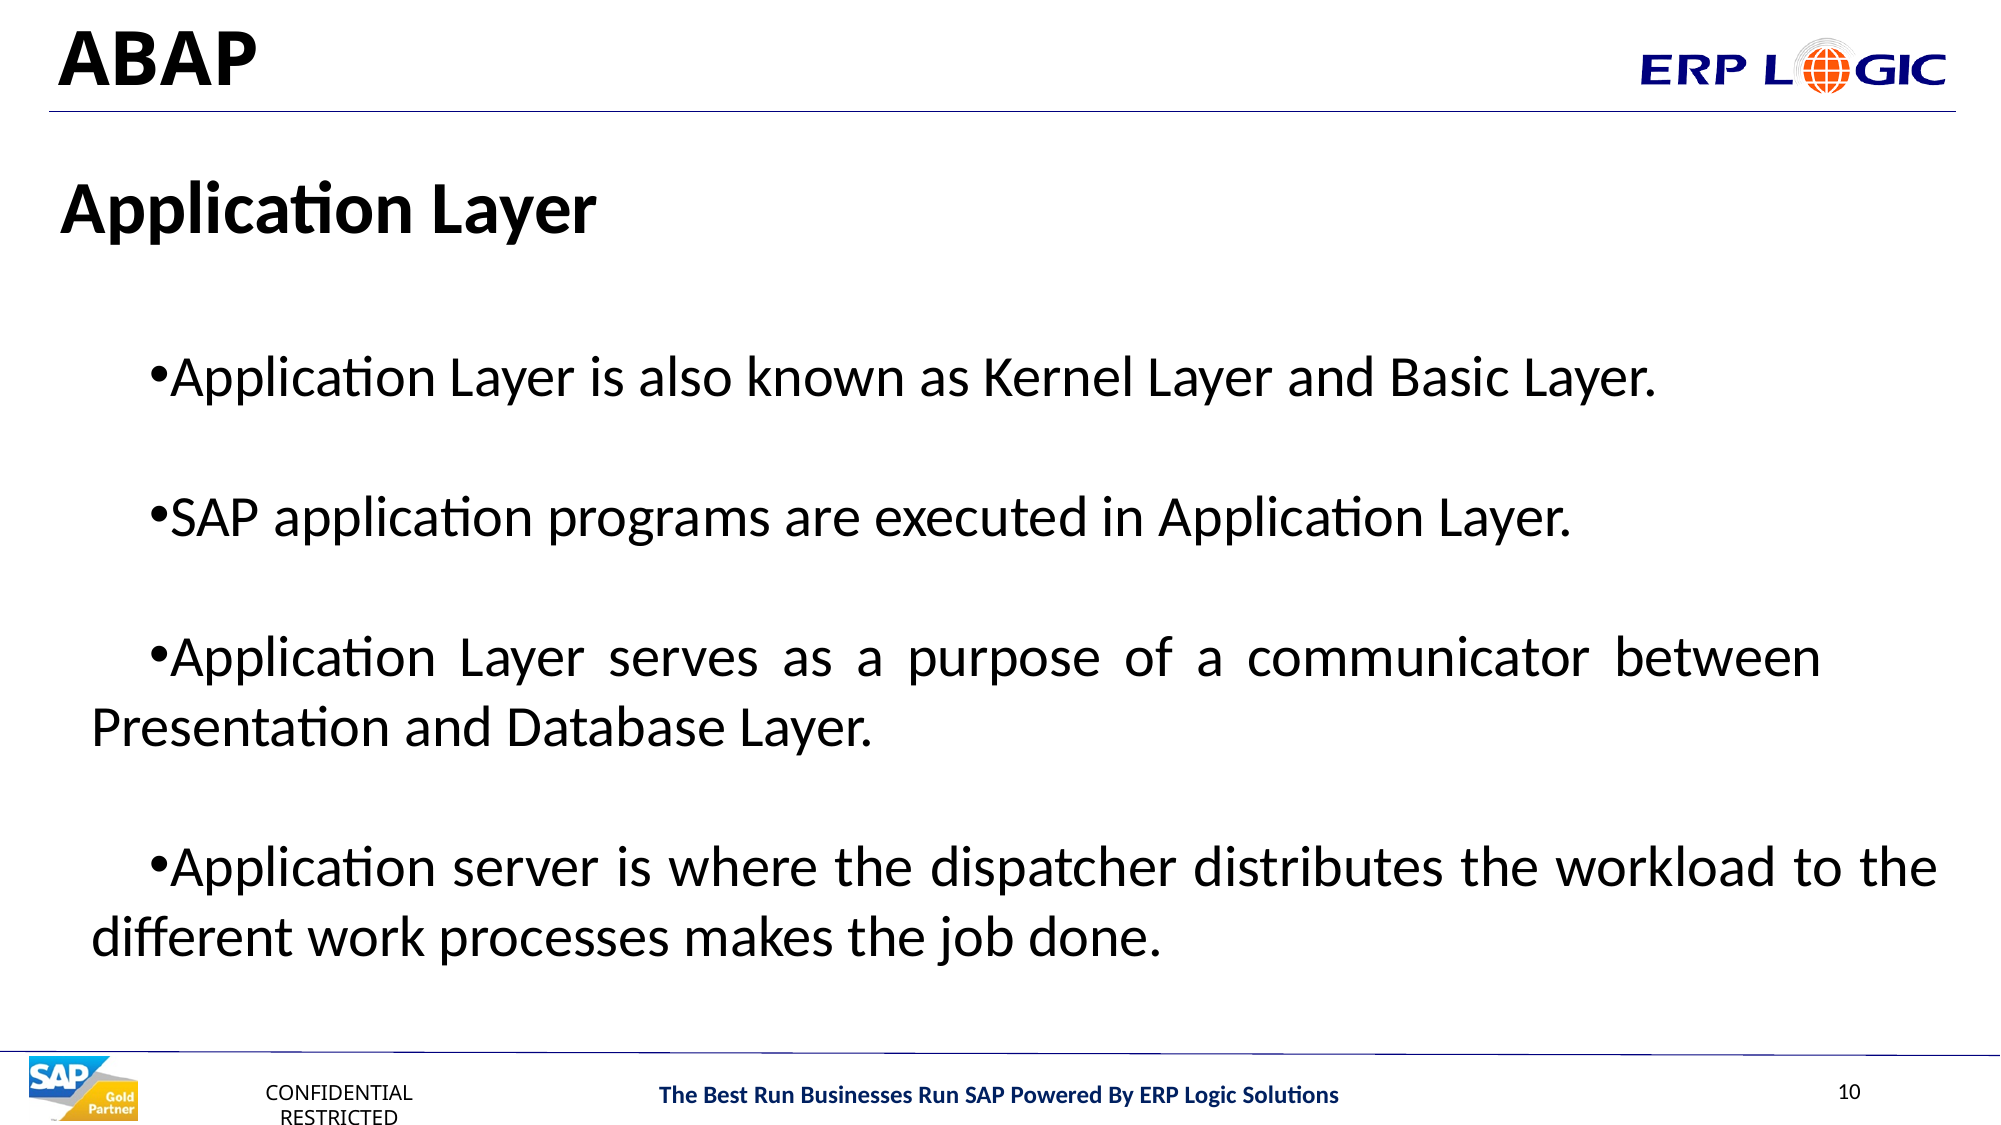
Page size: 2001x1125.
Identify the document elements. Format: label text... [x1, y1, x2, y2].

title ABAP [43, 24, 1863, 99]
picture [1615, 33, 1975, 103]
picture [29, 1056, 138, 1121]
text_box Application Layer Application Layer is also known as Kernel Layer and Basic Layer. SAP application programs are executed in Application Layer. Application Layer serves as a purpose of a communicator between Presentation and Database Layer. Application server is where the dispatcher distributes the workload to the different work processes makes the job done. [45, 151, 1955, 976]
